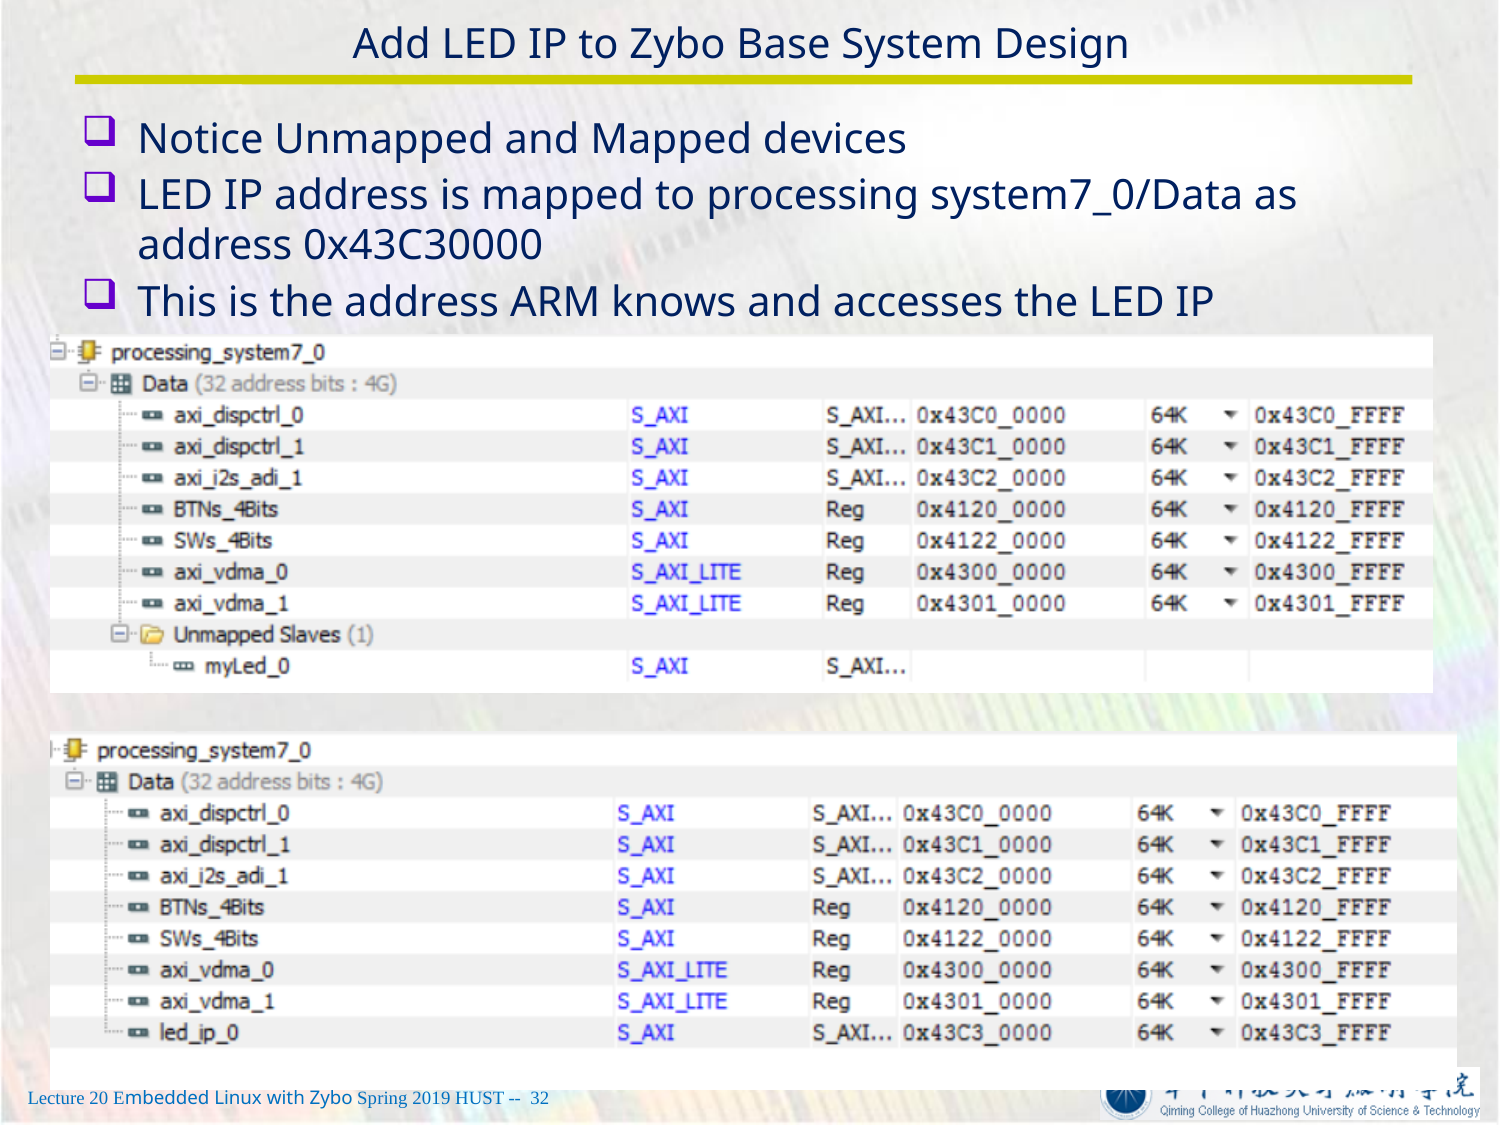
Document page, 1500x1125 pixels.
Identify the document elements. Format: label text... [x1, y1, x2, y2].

picture [0, 0, 1500, 1125]
list Notice Unmapped and Mapped devices LED IP address is mapped to processing system7_0/Data as address 0x43C30000 This is the address ARM knows and accesses the LED IP [66, 104, 1454, 731]
title Add LED IP to Zybo Base System Design [28, 17, 1454, 63]
